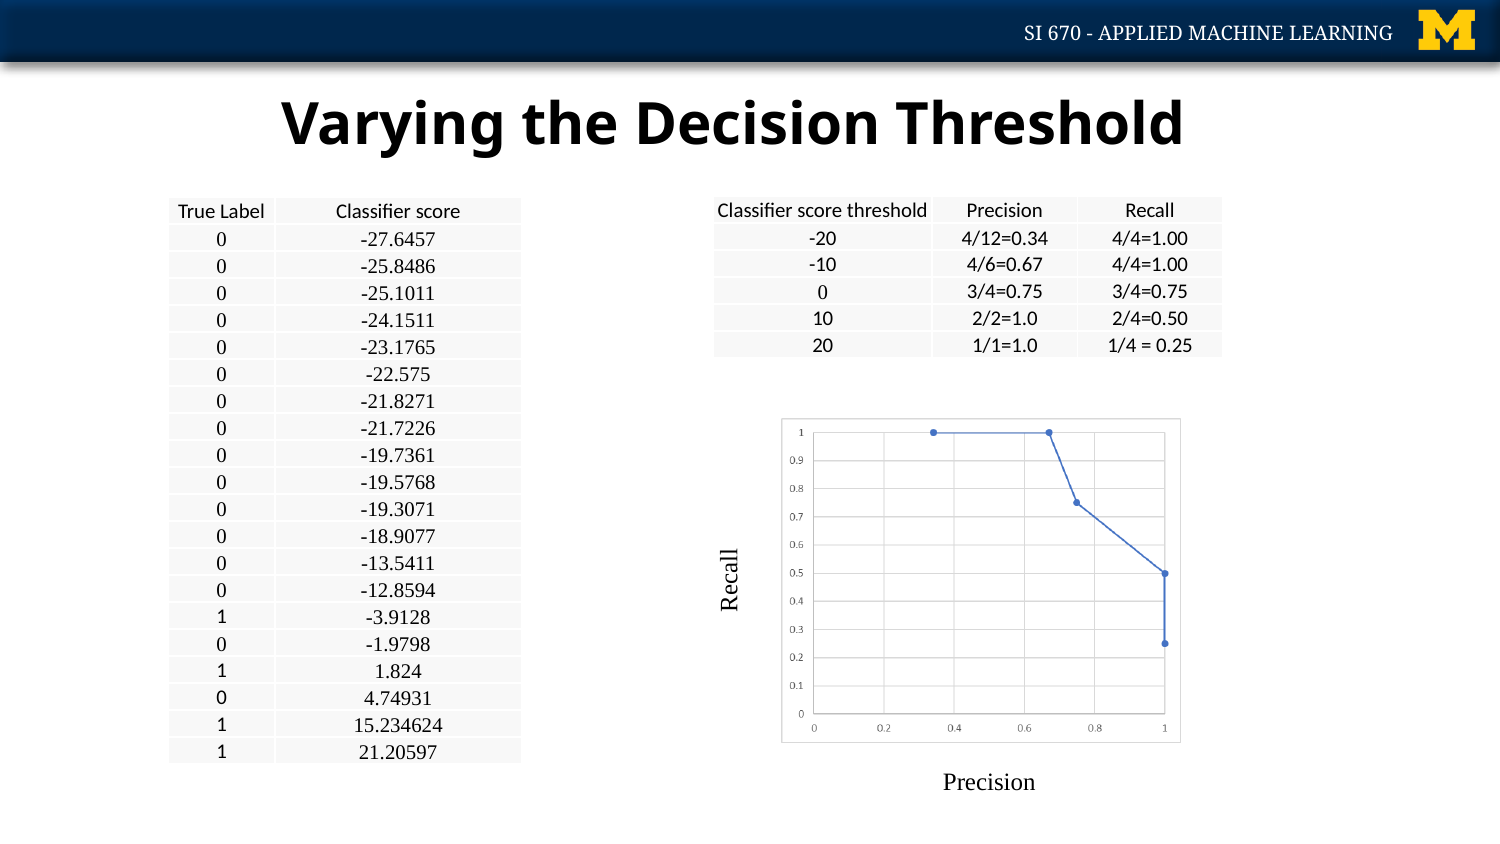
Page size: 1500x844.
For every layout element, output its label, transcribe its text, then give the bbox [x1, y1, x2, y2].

table_cell 0 [169, 360, 274, 385]
table_cell 4/6=0.67 [933, 251, 1077, 276]
table_cell 0 [169, 225, 274, 250]
table_cell 10 [714, 305, 931, 330]
table_cell 1 [169, 603, 274, 628]
table_cell 0 [169, 387, 274, 412]
table_cell 0 [169, 333, 274, 358]
table_cell 0 [169, 306, 274, 331]
table_cell -27.6457 [276, 225, 521, 250]
table_cell -18.9077 [276, 522, 521, 547]
table_cell -24.1511 [276, 306, 521, 331]
table_cell -1.9798 [276, 630, 521, 655]
table_cell 4/12=0.34 [933, 224, 1077, 249]
table_cell -21.7226 [276, 414, 521, 439]
table_header True Label [169, 198, 274, 223]
table_header Classifier score [276, 198, 521, 223]
table_header Recall [1078, 197, 1222, 222]
table_cell -21.8271 [276, 387, 521, 412]
text_box Recall [705, 534, 750, 628]
table_cell 0 [169, 468, 274, 493]
table_cell 0 [169, 630, 274, 655]
table_cell 0 [169, 684, 274, 709]
table_cell 0 [169, 576, 274, 601]
table_cell 3/4=0.75 [933, 278, 1077, 303]
table_cell 0 [169, 549, 274, 574]
table_cell 4/4=1.00 [1078, 251, 1222, 276]
table_cell 15.234624 [276, 711, 521, 736]
picture [0, 0, 1500, 844]
table_cell 1.824 [276, 657, 521, 682]
table_cell 0 [169, 441, 274, 466]
table_cell -19.5768 [276, 468, 521, 493]
table_cell 0 [169, 495, 274, 520]
table_cell 21.20597 [276, 738, 521, 763]
table_cell 0 [169, 414, 274, 439]
table_header Classifier score threshold [714, 197, 931, 222]
table_cell 20 [714, 332, 931, 357]
table_cell -25.1011 [276, 279, 521, 304]
table_cell -22.575 [276, 360, 521, 385]
table_cell -23.1765 [276, 333, 521, 358]
table_cell -20 [714, 224, 931, 249]
table_cell -19.7361 [276, 441, 521, 466]
table_cell 1 [169, 738, 274, 763]
table_cell -3.9128 [276, 603, 521, 628]
table_cell 0 [714, 278, 931, 303]
table_cell -25.8486 [276, 252, 521, 277]
table_cell -10 [714, 251, 931, 276]
table_cell -12.8594 [276, 576, 521, 601]
text_box Precision [928, 757, 1051, 803]
table_cell 1/4 = 0.25 [1078, 332, 1222, 357]
table_cell 4/4=1.00 [1078, 224, 1222, 249]
table_cell 4.74931 [276, 684, 521, 709]
table_cell 0 [169, 279, 274, 304]
table_cell -13.5411 [276, 549, 521, 574]
table_cell 3/4=0.75 [1078, 278, 1222, 303]
table_cell 1 [169, 711, 274, 736]
table_cell 2/2=1.0 [933, 305, 1077, 330]
title Varying the Decision Threshold [41, 78, 1425, 227]
table_cell 0 [169, 252, 274, 277]
table_cell 2/4=0.50 [1078, 305, 1222, 330]
table_cell 1 [169, 657, 274, 682]
table_cell 1/1=1.0 [933, 332, 1077, 357]
table_header Precision [933, 197, 1077, 222]
table_cell 0 [169, 522, 274, 547]
table_cell -19.3071 [276, 495, 521, 520]
